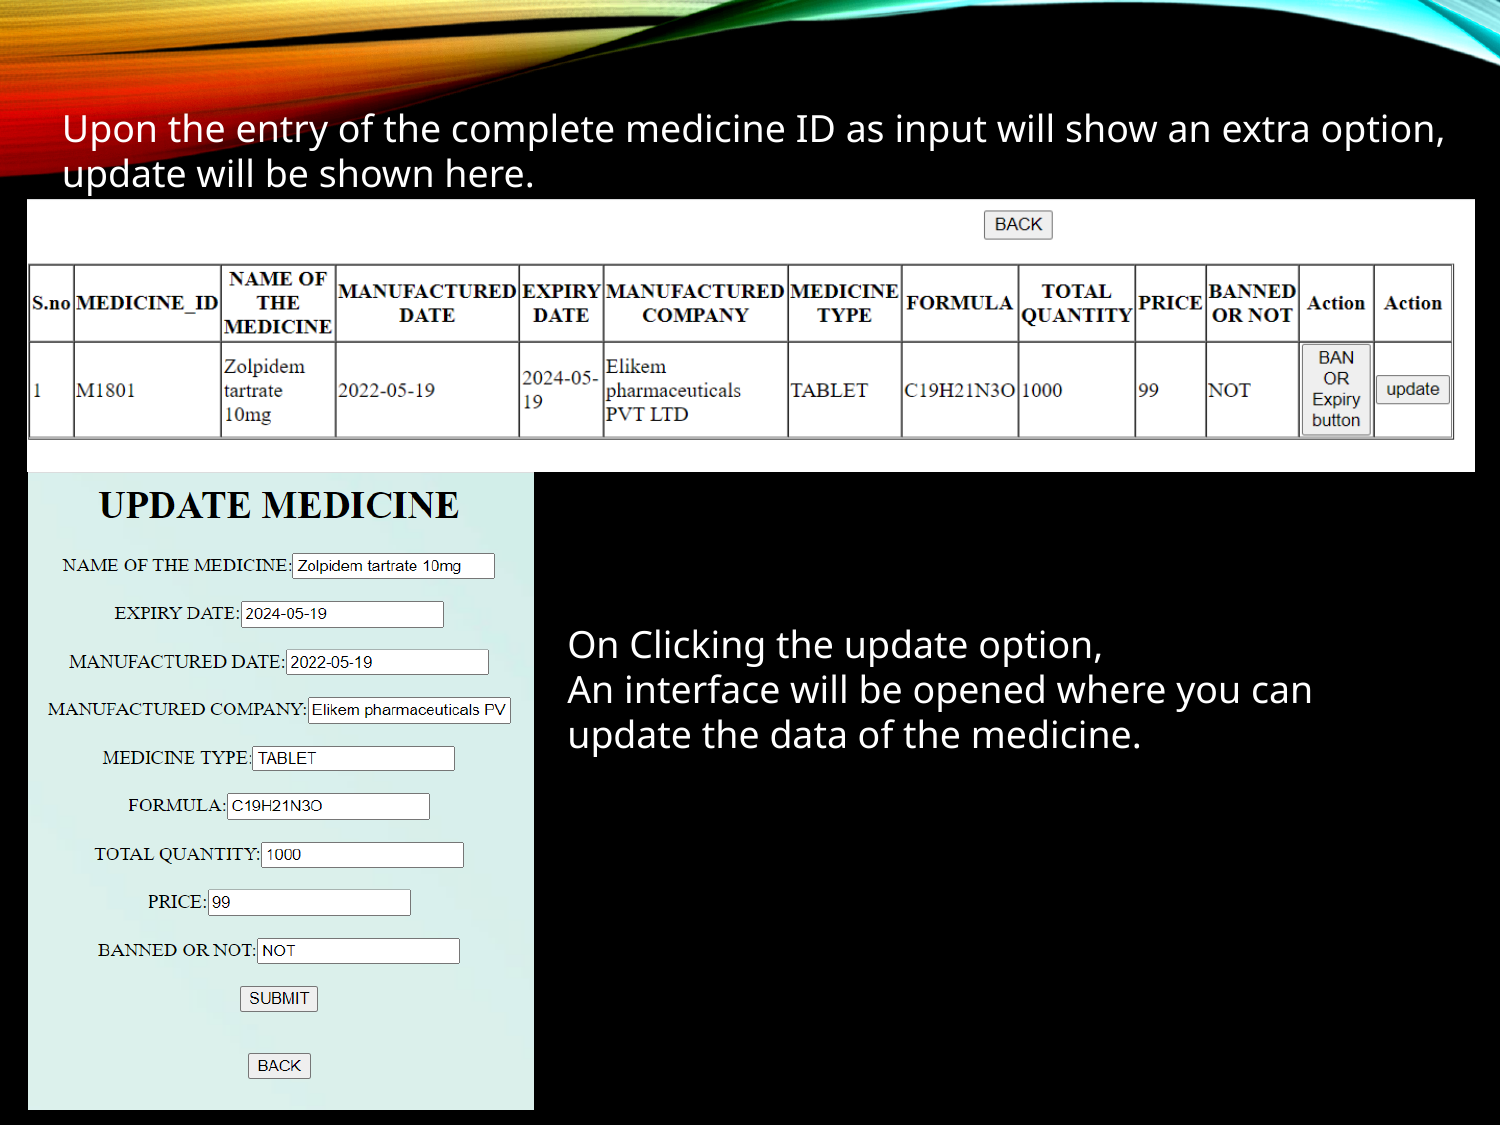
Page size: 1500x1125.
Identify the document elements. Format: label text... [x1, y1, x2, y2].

text_box On Clicking the update option, An interface will be opened where you can update the data of the medicine. [552, 613, 1500, 763]
text_box Upon the entry of the complete medicine ID as input will show an extra option, update will be shown here. [47, 97, 1473, 198]
picture [0, 0, 1500, 178]
picture [27, 198, 1475, 1110]
